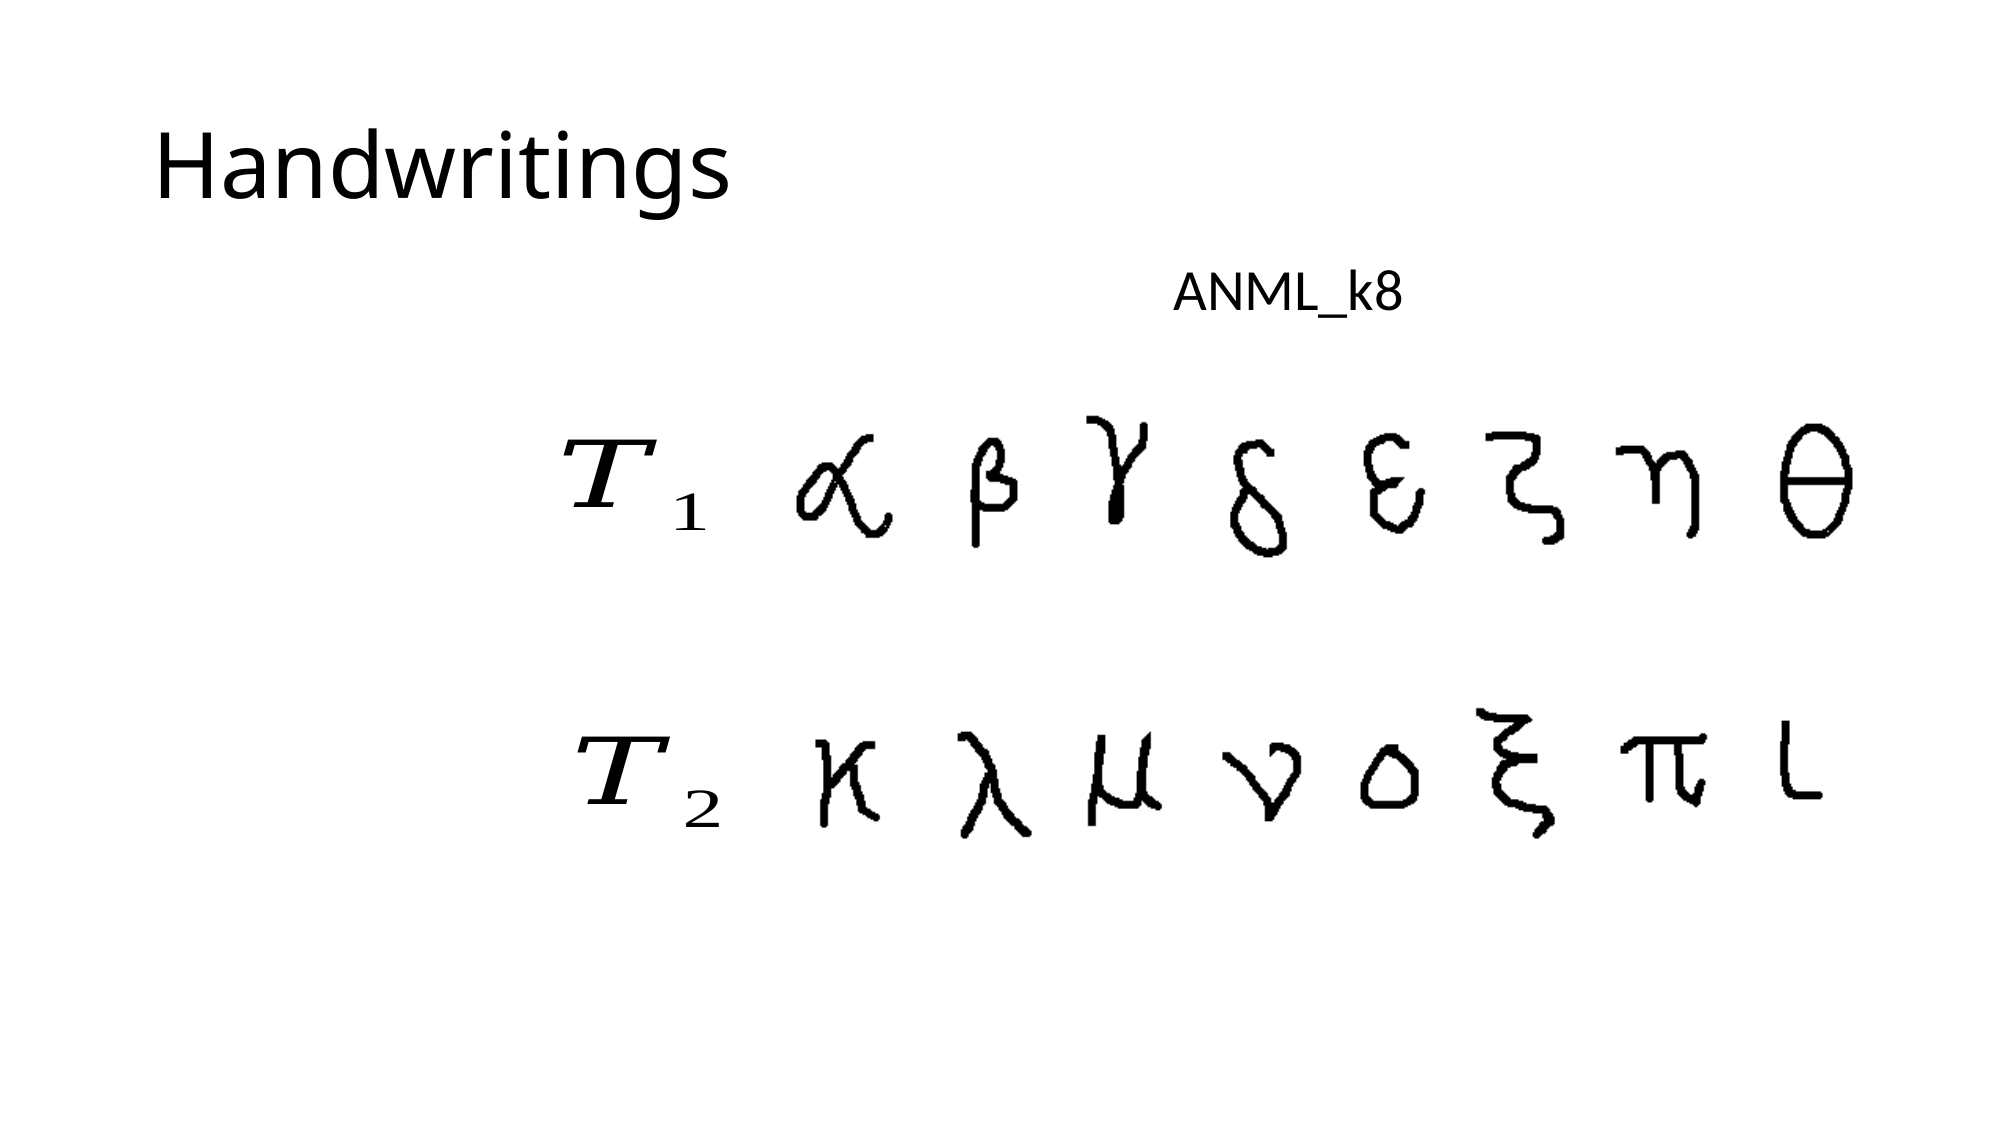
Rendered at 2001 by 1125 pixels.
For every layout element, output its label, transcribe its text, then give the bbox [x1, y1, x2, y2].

picture [767, 699, 1881, 864]
title Handwritings [137, 59, 1863, 278]
text_box ANML_k8 [1050, 244, 1528, 330]
picture [767, 402, 1881, 579]
